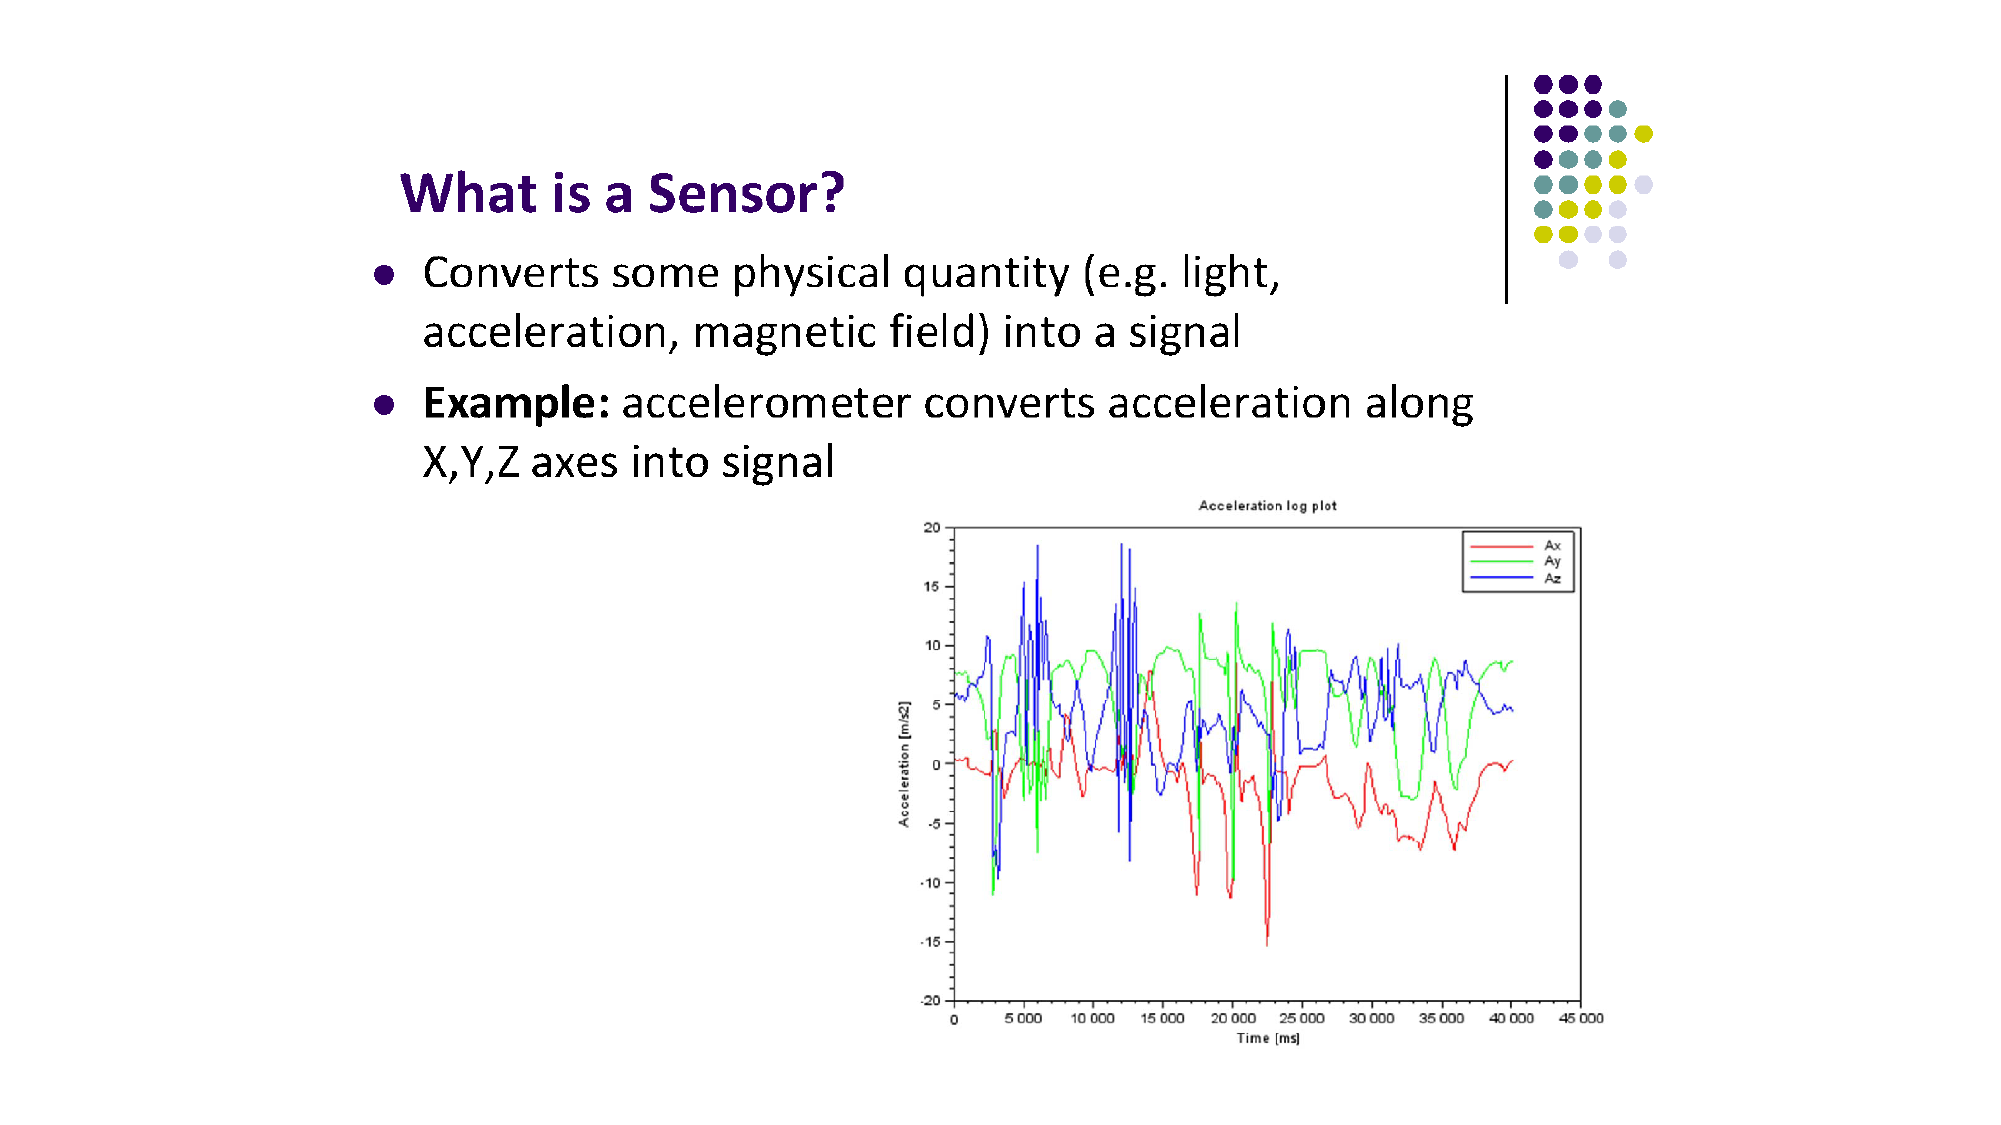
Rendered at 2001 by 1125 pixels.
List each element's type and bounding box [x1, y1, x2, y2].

picture [249, 0, 1750, 1125]
